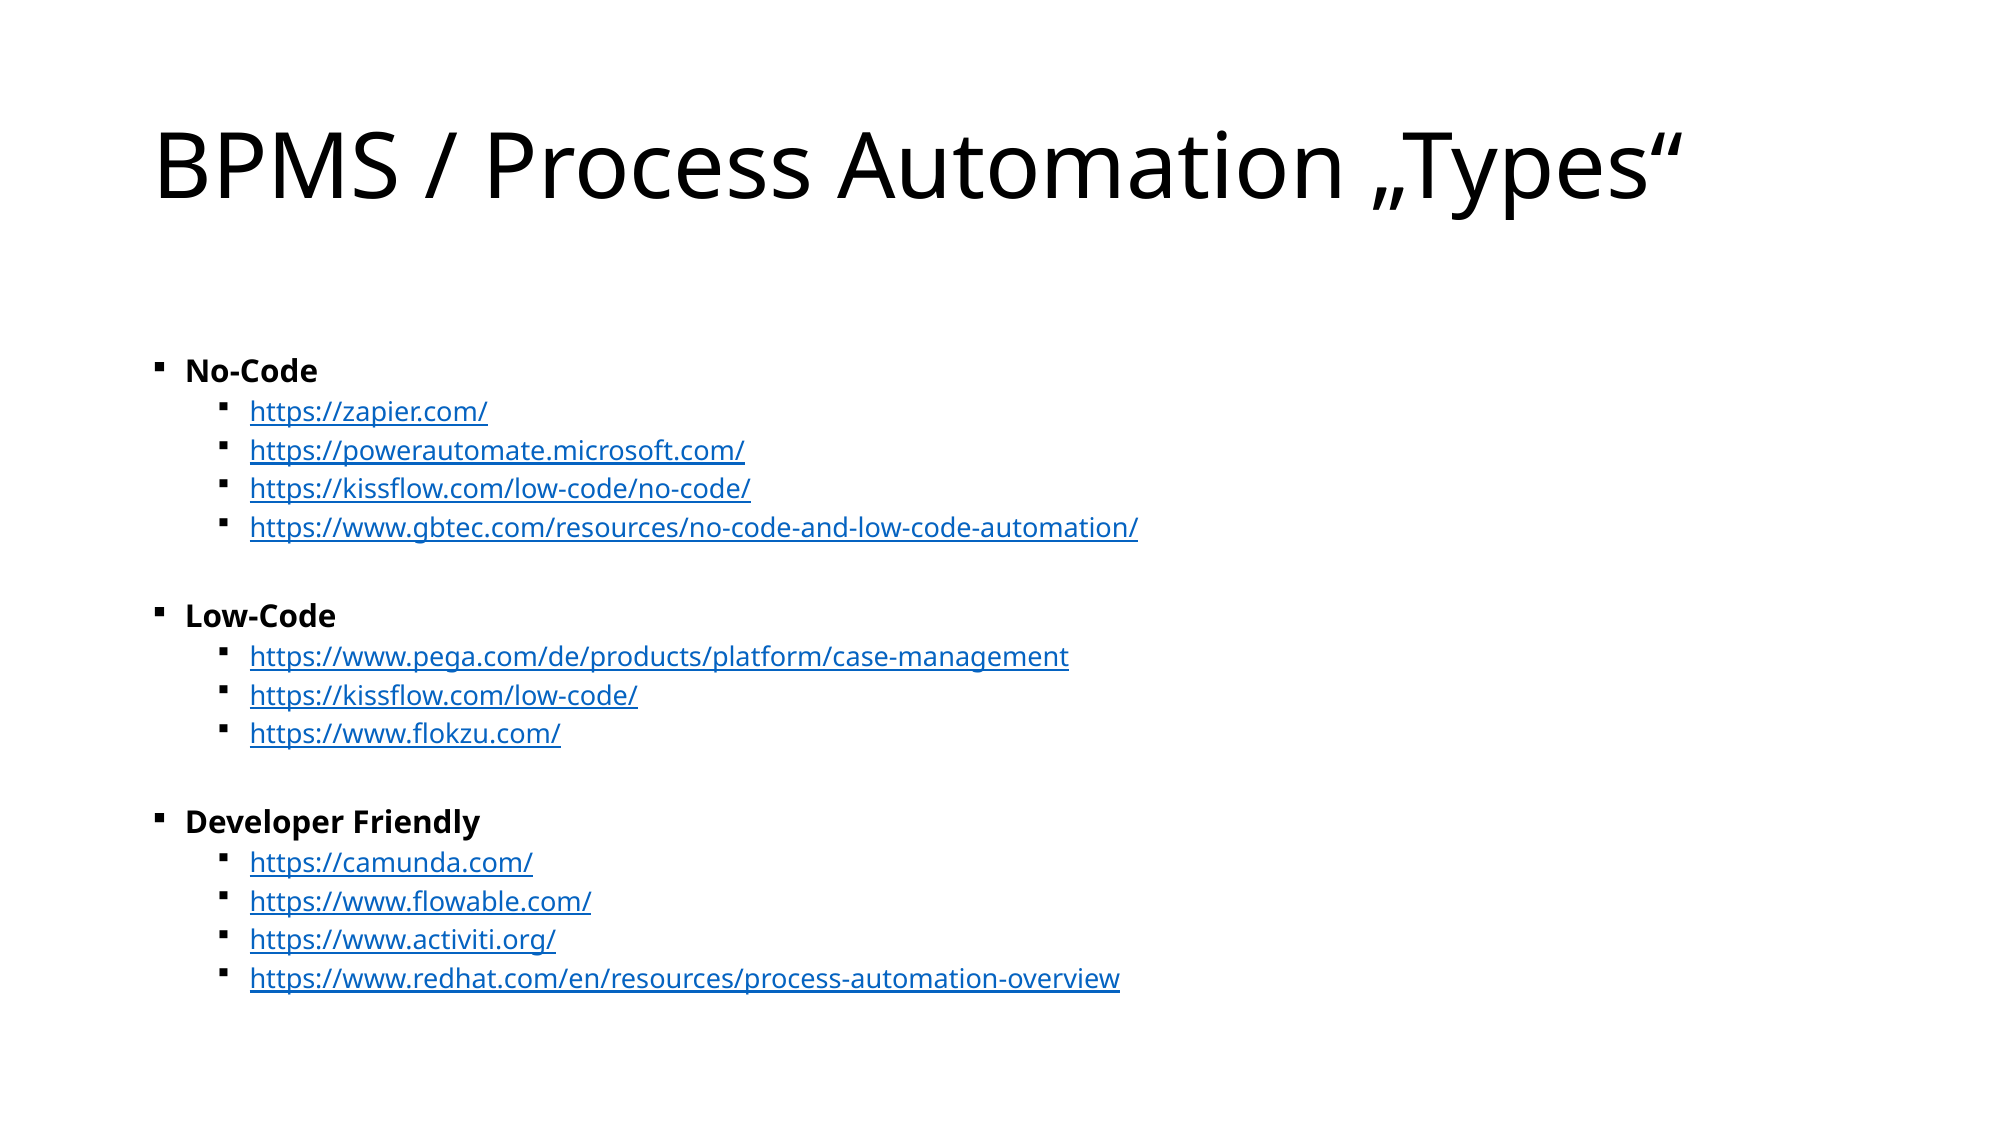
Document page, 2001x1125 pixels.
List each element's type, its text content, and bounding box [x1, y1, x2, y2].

title BPMS / Process Automation „Types“ [137, 59, 1863, 278]
list No-Code https://zapier.com/ https://powerautomate.microsoft.com/ https://kissflow.com/low-code/no-code/ https://www.gbtec.com/resources/no-code-and-low-code-automation/ Low-Code https://www.pega.com/de/products/platform/case-management https://kissflow.com/low-code/ https://www.flokzu.com/ Developer Friendly https://camunda.com/ https://www.flowable.com/ https://www.activiti.org/ https://www.redhat.com/en/resources/process-automation-overview [137, 299, 1863, 1014]
